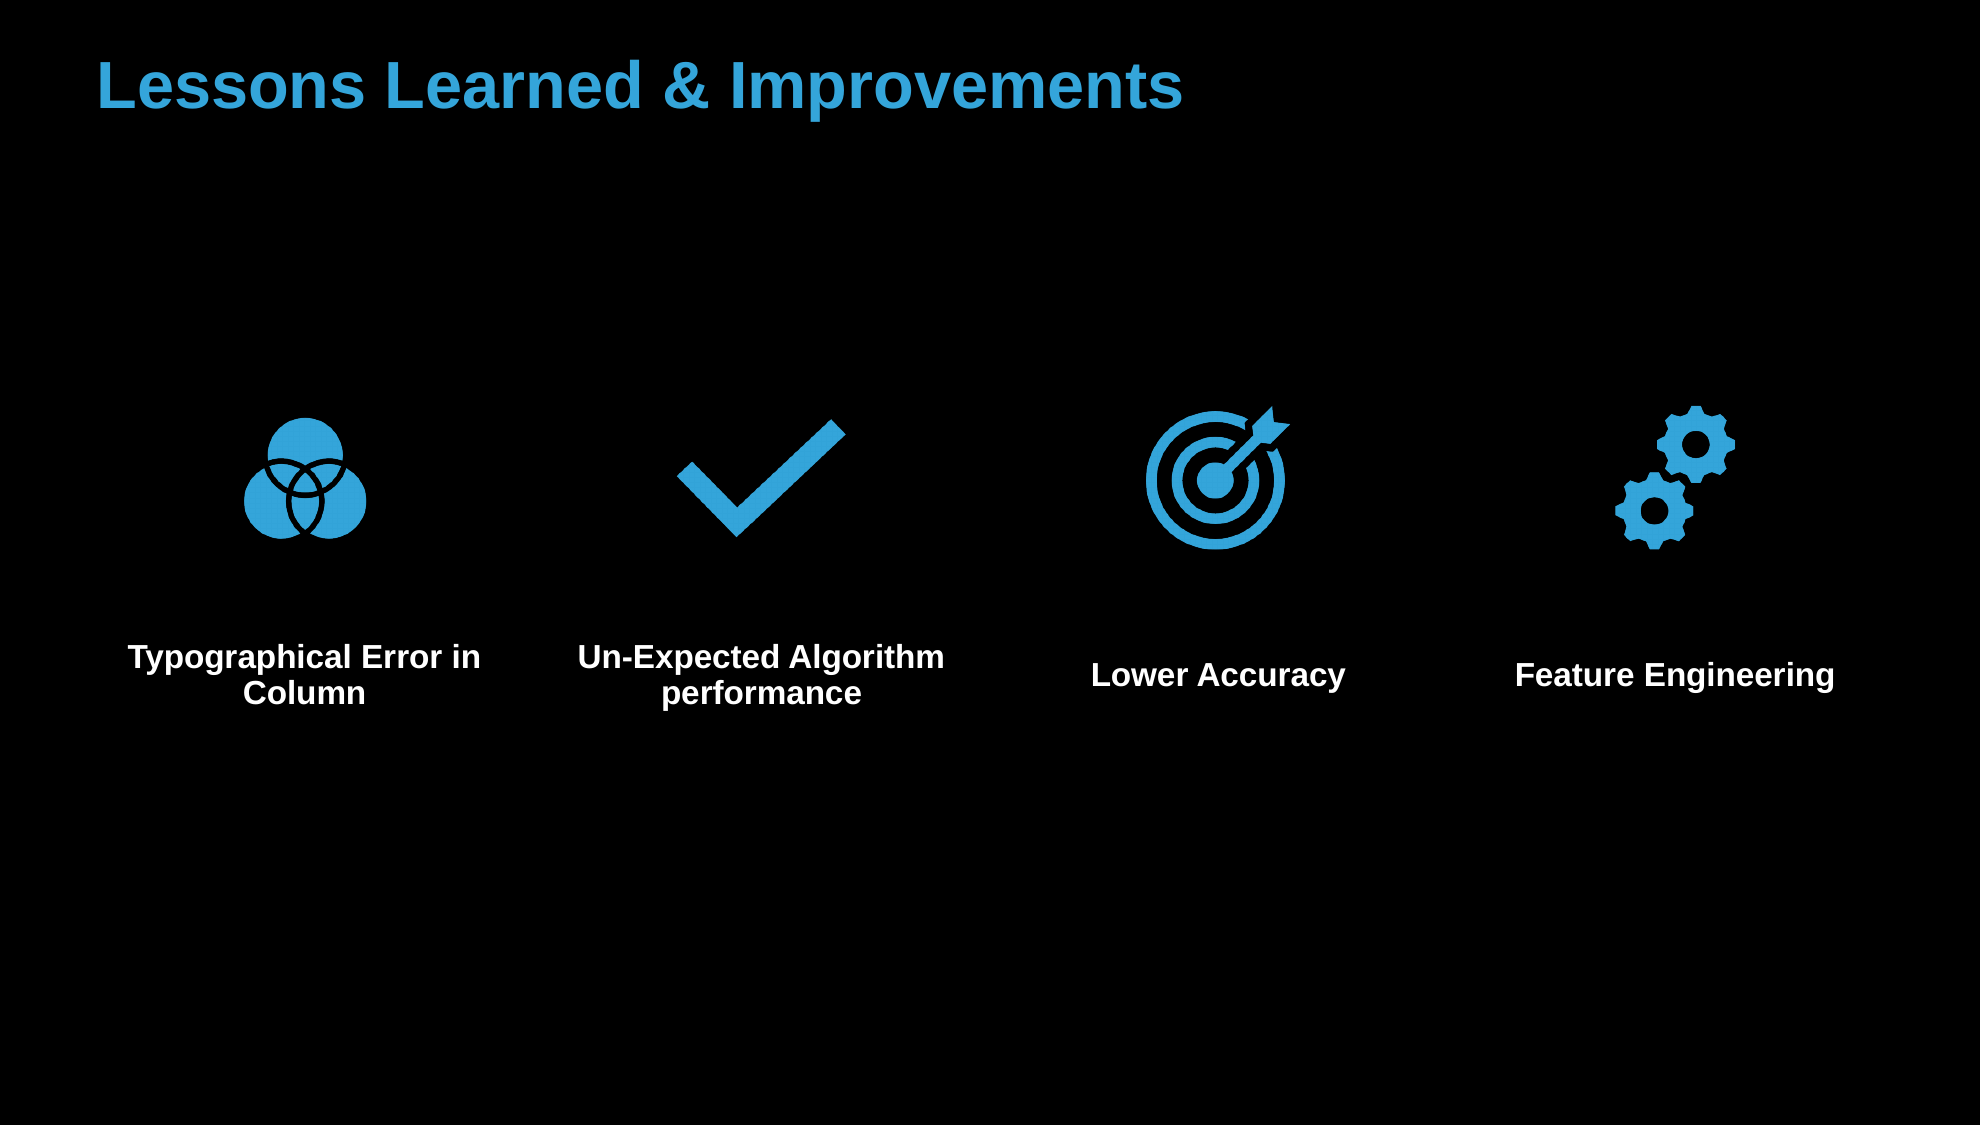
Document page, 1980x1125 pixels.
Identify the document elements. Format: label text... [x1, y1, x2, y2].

text_box [216, 389, 393, 566]
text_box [110, 616, 500, 735]
text_box [1130, 389, 1307, 566]
text_box [1587, 389, 1764, 566]
title Lessons Learned & Improvements [81, 19, 1869, 145]
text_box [1023, 616, 1413, 735]
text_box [1480, 616, 1870, 735]
text_box [673, 389, 850, 566]
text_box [567, 616, 956, 735]
